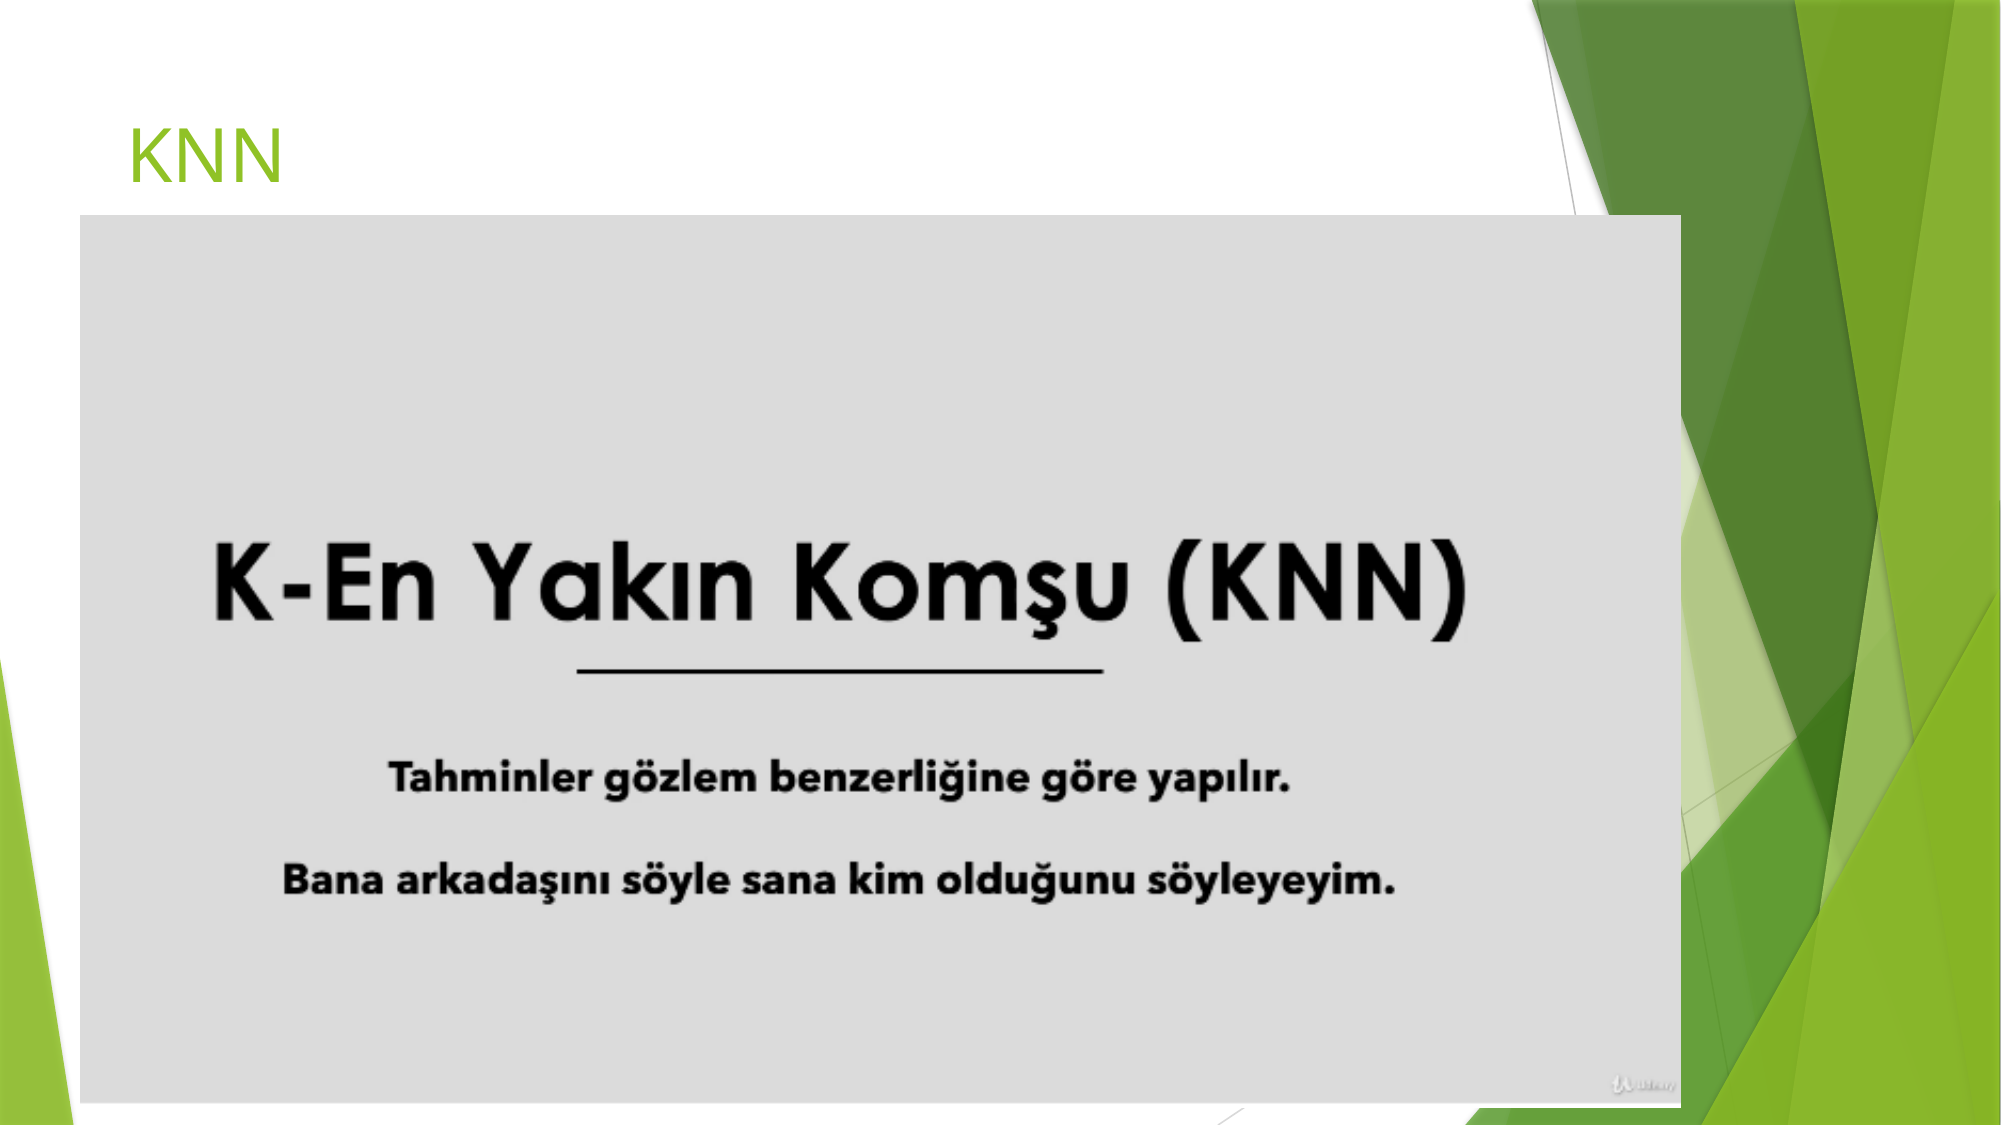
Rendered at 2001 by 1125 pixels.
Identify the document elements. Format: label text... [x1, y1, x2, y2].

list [79, 215, 1681, 1108]
title KNN [111, 99, 1522, 214]
